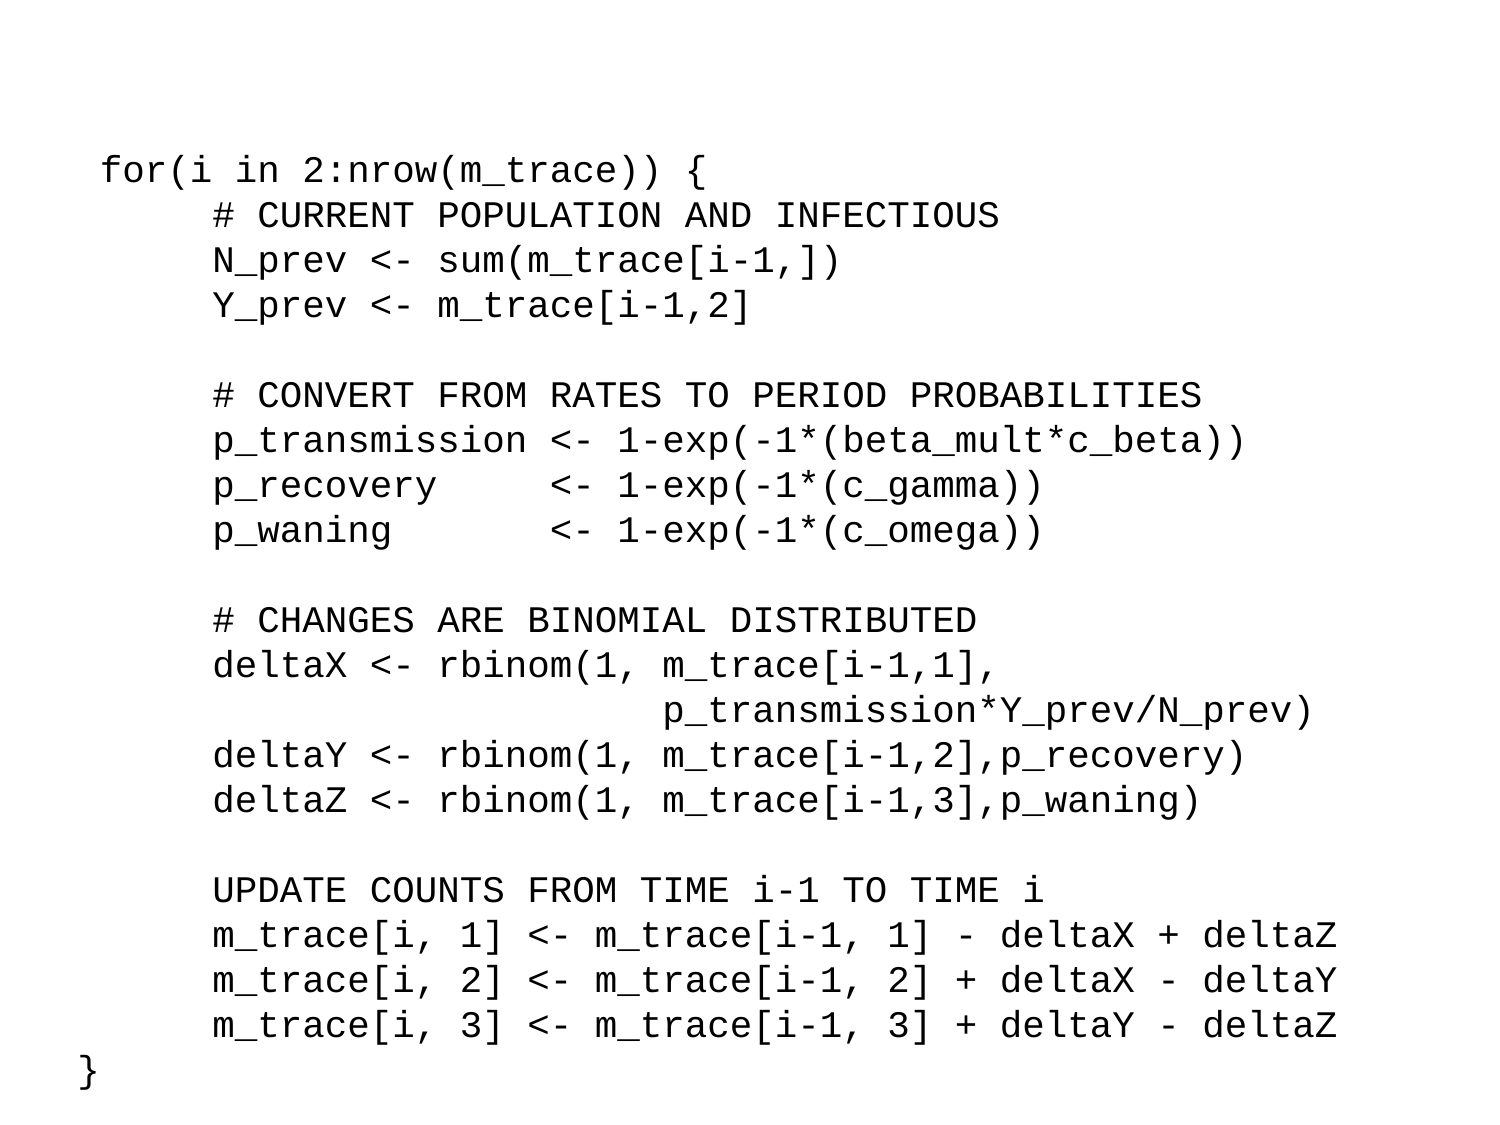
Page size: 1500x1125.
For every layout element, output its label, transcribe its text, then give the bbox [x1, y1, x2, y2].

text_box for(i in 2:nrow(m_trace)) { # CURRENT POPULATION AND INFECTIOUS N_prev <- sum(m_trace[i-1,]) Y_prev <- m_trace[i-1,2] # CONVERT FROM RATES TO PERIOD PROBABILITIES p_transmission <- 1-exp(-1*(beta_mult*c_beta)) p_recovery <- 1-exp(-1*(c_gamma)) p_waning <- 1-exp(-1*(c_omega)) # CHANGES ARE BINOMIAL DISTRIBUTED deltaX <- rbinom(1, m_trace[i-1,1], p_transmission*Y_prev/N_prev) deltaY <- rbinom(1, m_trace[i-1,2],p_recovery) deltaZ <- rbinom(1, m_trace[i-1,3],p_waning) UPDATE COUNTS FROM TIME i-1 TO TIME i m_trace[i, 1] <- m_trace[i-1, 1] - deltaX + deltaZ m_trace[i, 2] <- m_trace[i-1, 2] + deltaX - deltaY m_trace[i, 3] <- m_trace[i-1, 3] + deltaY - deltaZ } [62, 137, 1463, 1098]
